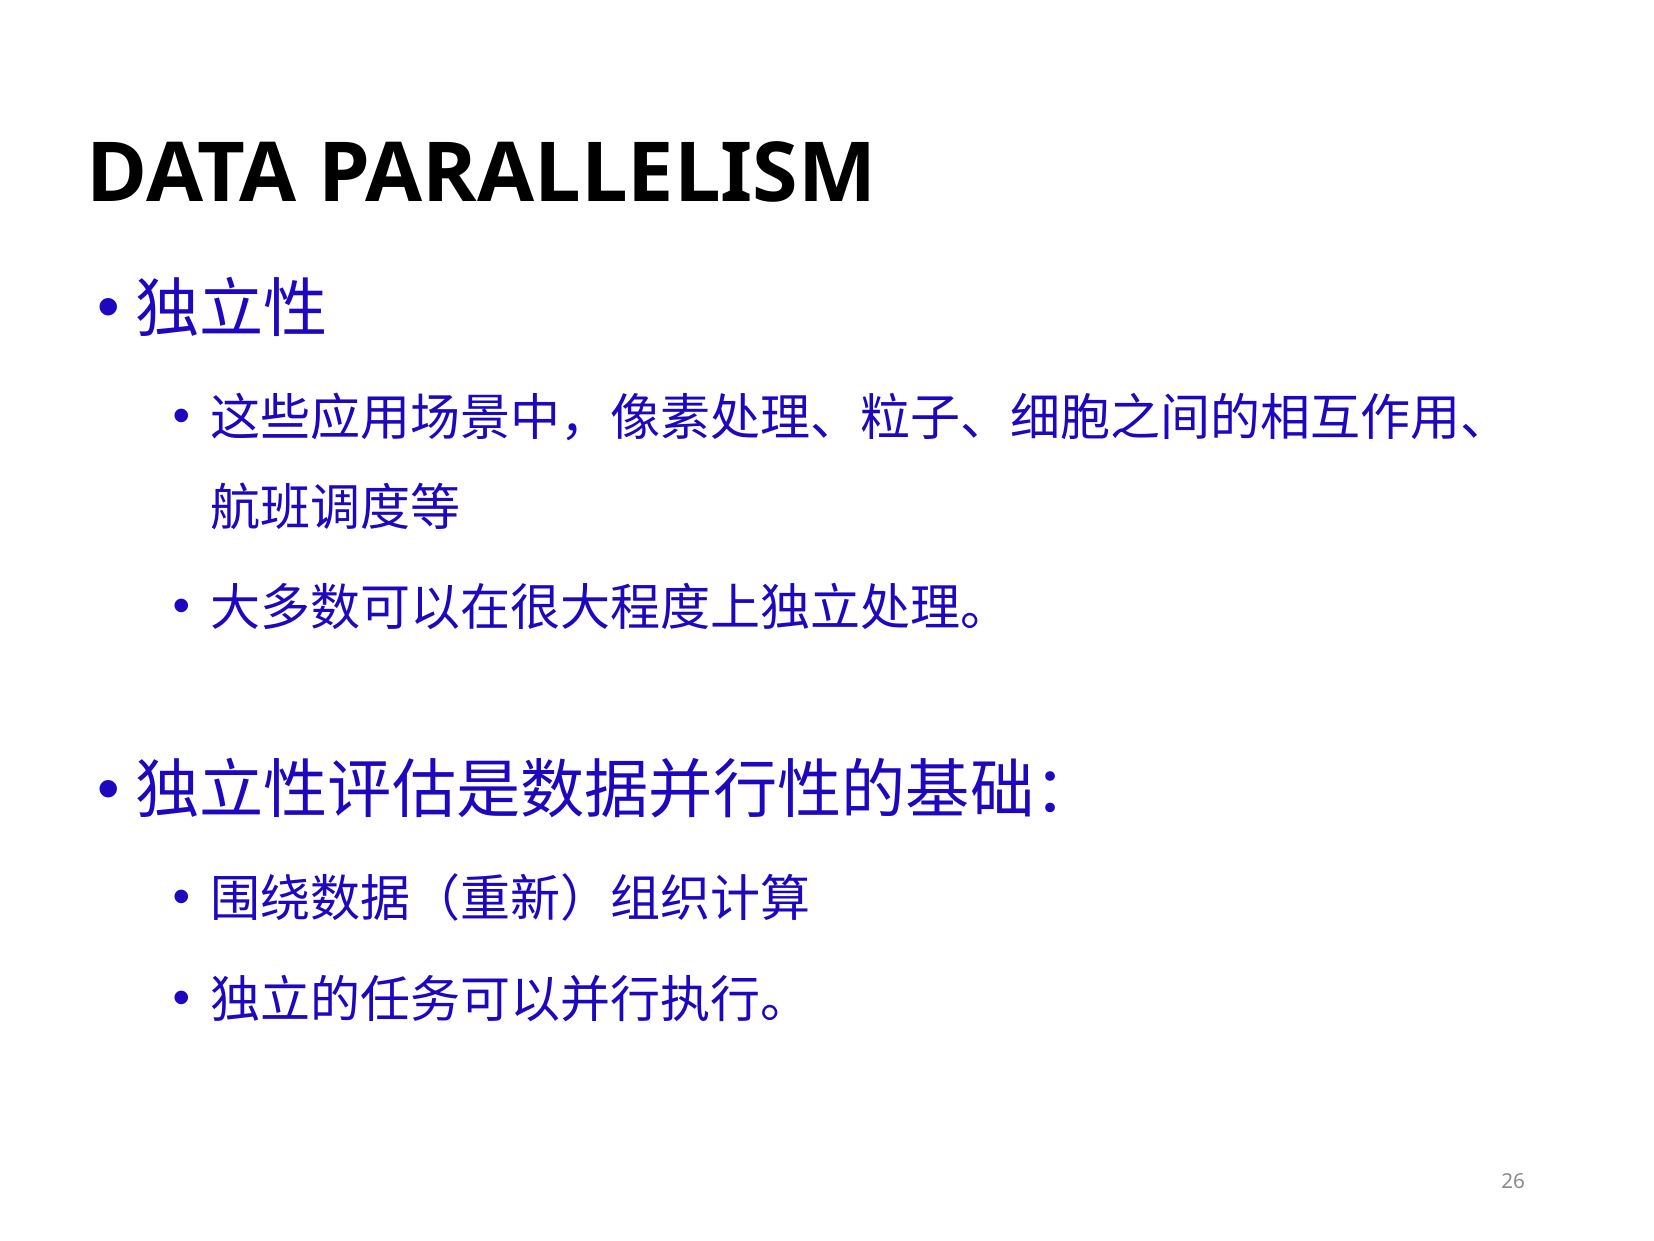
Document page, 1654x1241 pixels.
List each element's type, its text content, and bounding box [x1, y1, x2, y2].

slide_number 26 [1167, 1150, 1540, 1216]
text_box DATA PARALLELISM [72, 61, 1574, 269]
text_box 独立性 这些应用场景中，像素处理、粒子、细胞之间的相互作用、航班调度等 大多数可以在很大程度上独立处理。 独立性评估是数据并行性的基础： 围绕数据（重新）组织计算 独立的任务可以并行执行。 [82, 268, 1563, 1150]
